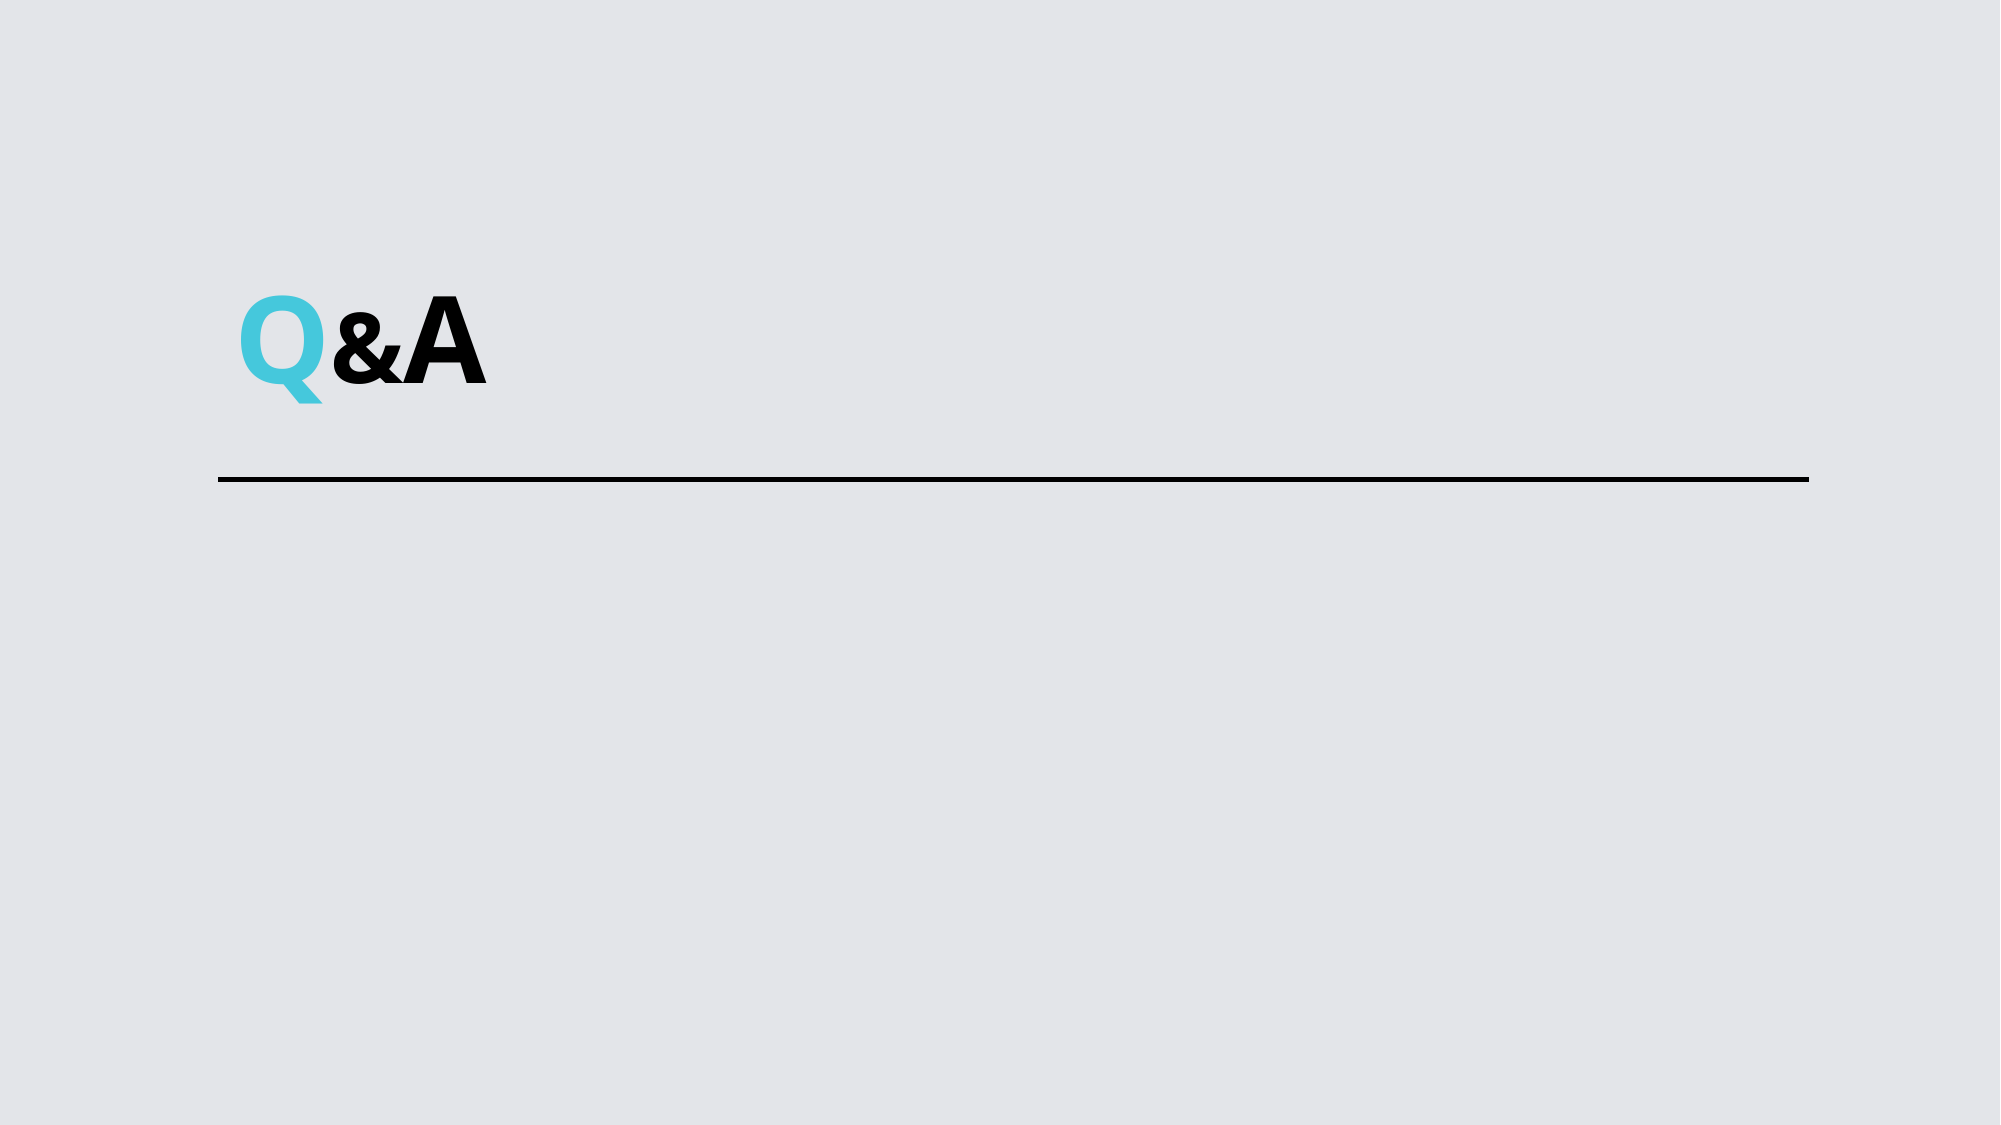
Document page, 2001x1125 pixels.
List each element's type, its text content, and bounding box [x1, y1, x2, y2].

text_box Q&A [226, 254, 602, 415]
